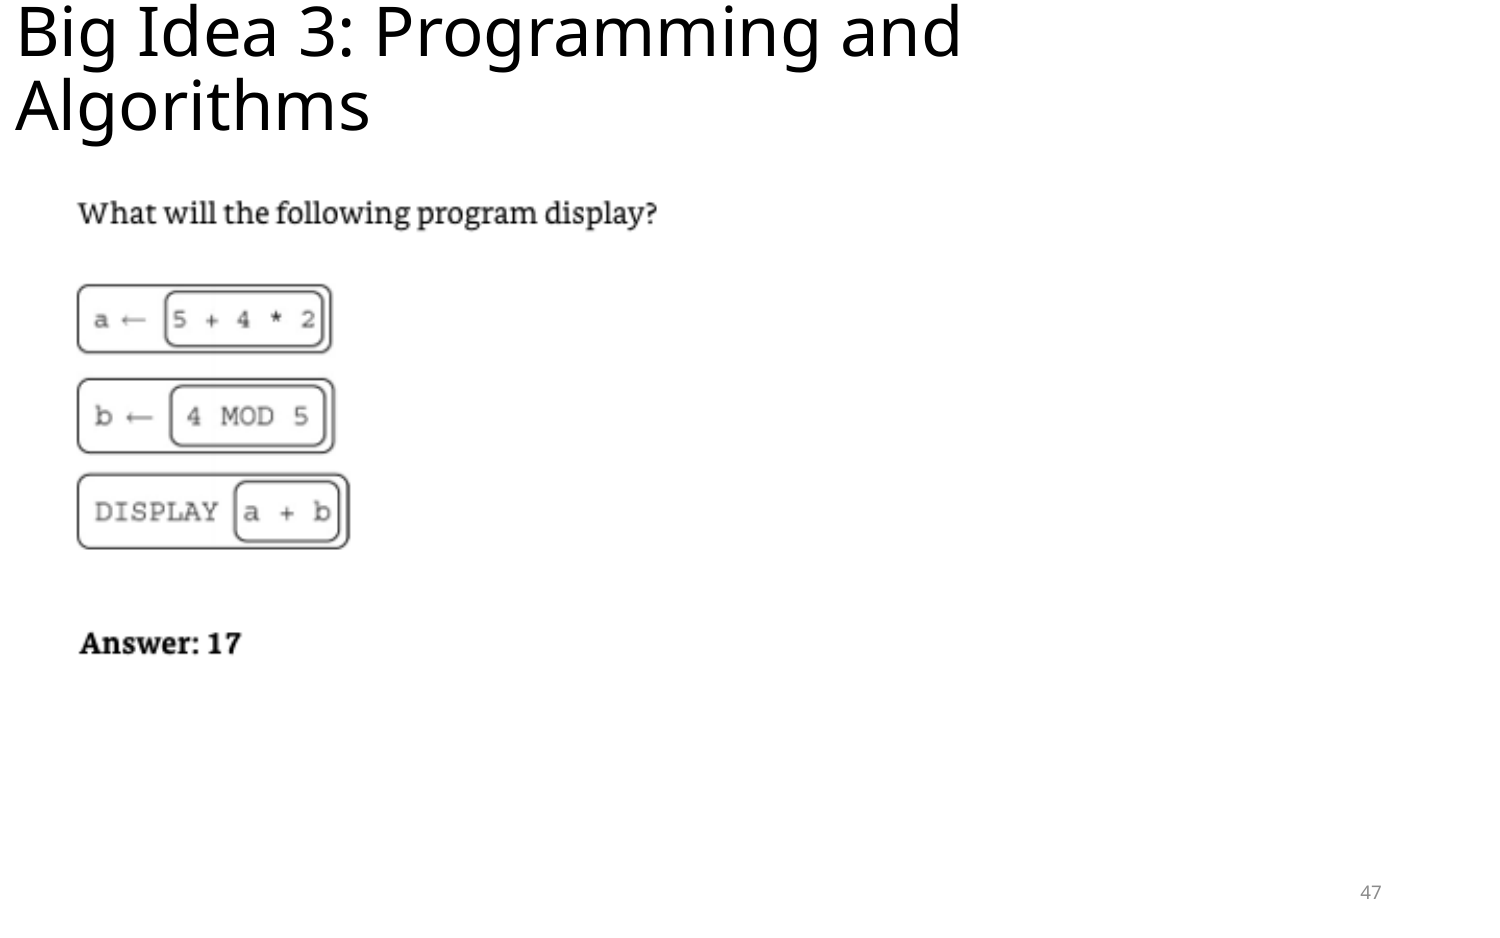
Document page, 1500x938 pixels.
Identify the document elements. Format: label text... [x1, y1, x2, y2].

title Big Idea 3: Programming and Algorithms [0, 2, 1294, 141]
picture [40, 608, 282, 690]
slide_number 47 [1059, 868, 1397, 919]
picture [40, 174, 832, 575]
